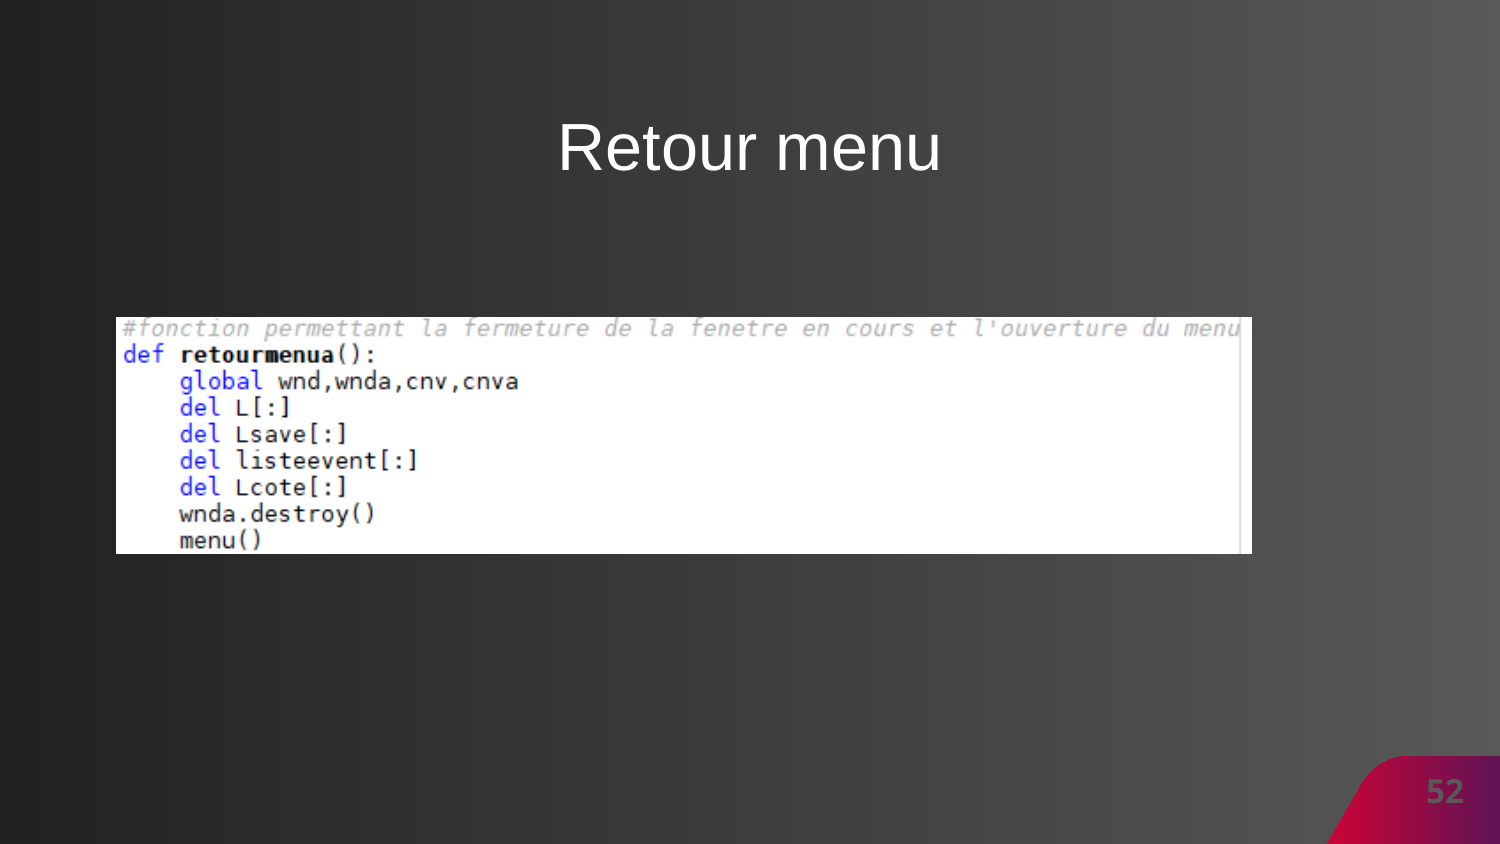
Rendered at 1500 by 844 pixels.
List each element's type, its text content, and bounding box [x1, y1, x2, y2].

title Retour menu [116, 88, 1383, 177]
picture [116, 316, 1252, 555]
slide_number ‹#› [1389, 755, 1500, 844]
